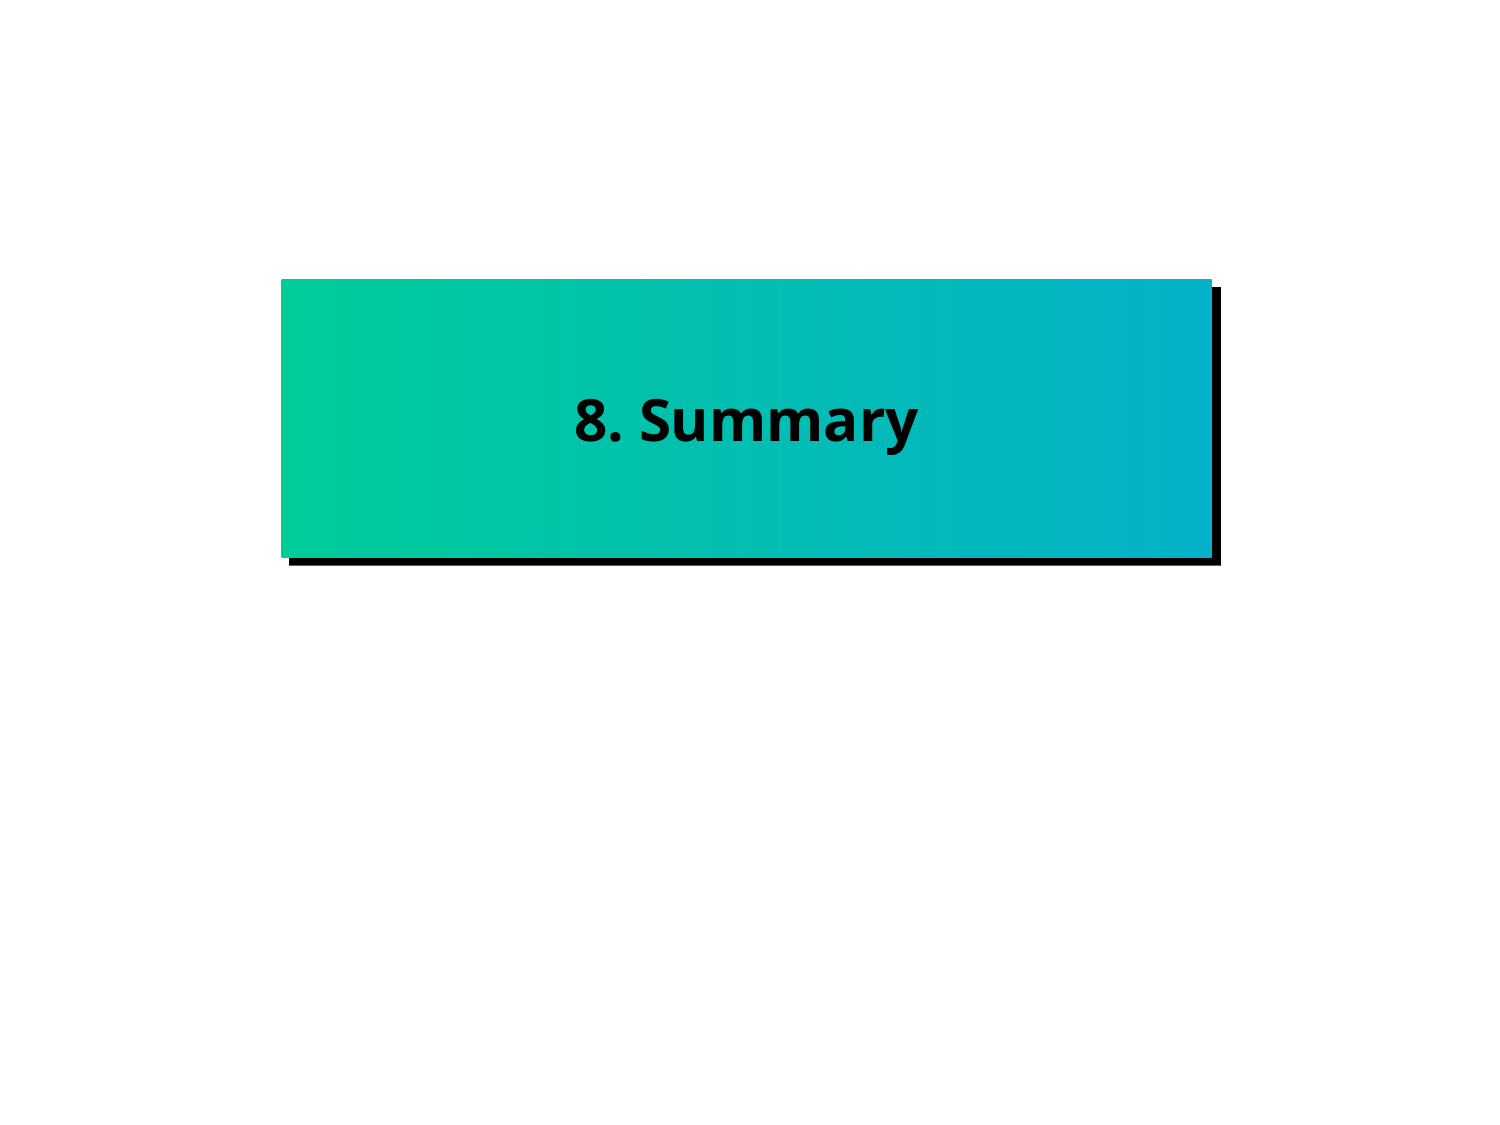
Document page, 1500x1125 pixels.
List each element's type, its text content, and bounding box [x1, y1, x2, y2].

title 8. Summary [281, 278, 1212, 558]
